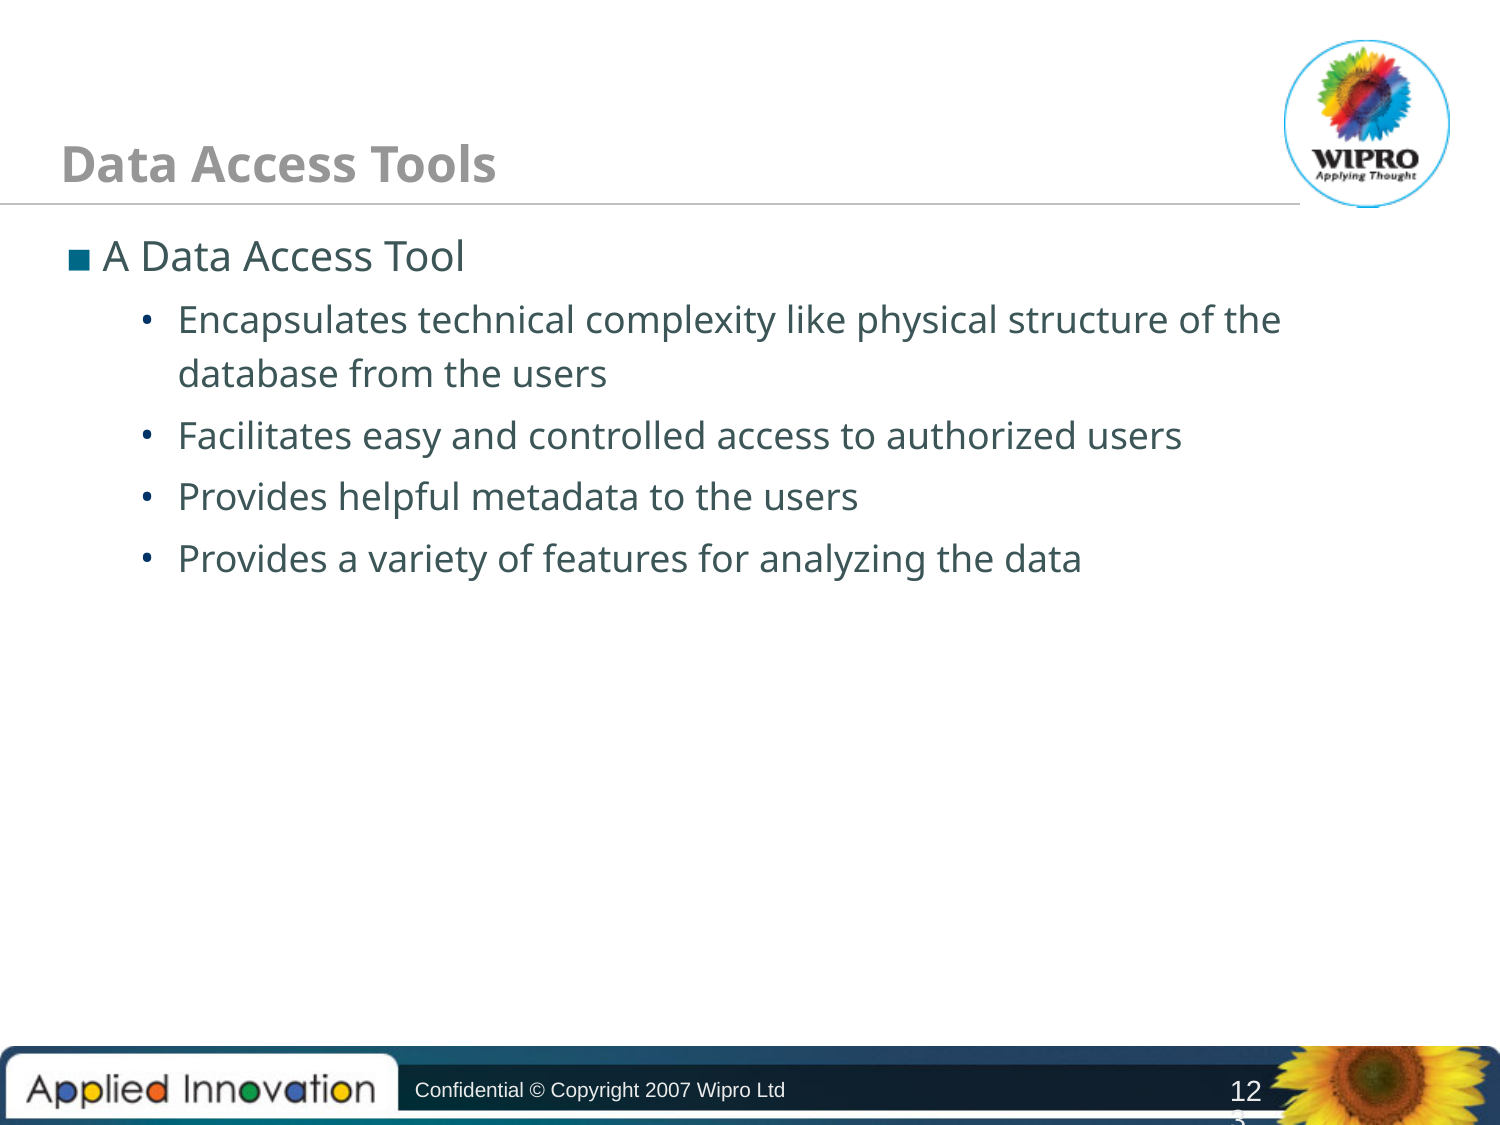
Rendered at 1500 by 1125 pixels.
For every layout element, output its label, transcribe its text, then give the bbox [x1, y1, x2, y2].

list A Data Access Tool Encapsulates technical complexity like physical structure of the database from the users Facilitates easy and controlled access to authorized users Provides helpful metadata to the users Provides a variety of features for analyzing the data [50, 212, 1450, 925]
picture [0, 1046, 1500, 1125]
title Data Access Tools [0, 24, 1300, 200]
picture [1284, 37, 1450, 208]
footer Confidential © Copyright 2007 Wipro Ltd [399, 1057, 975, 1121]
